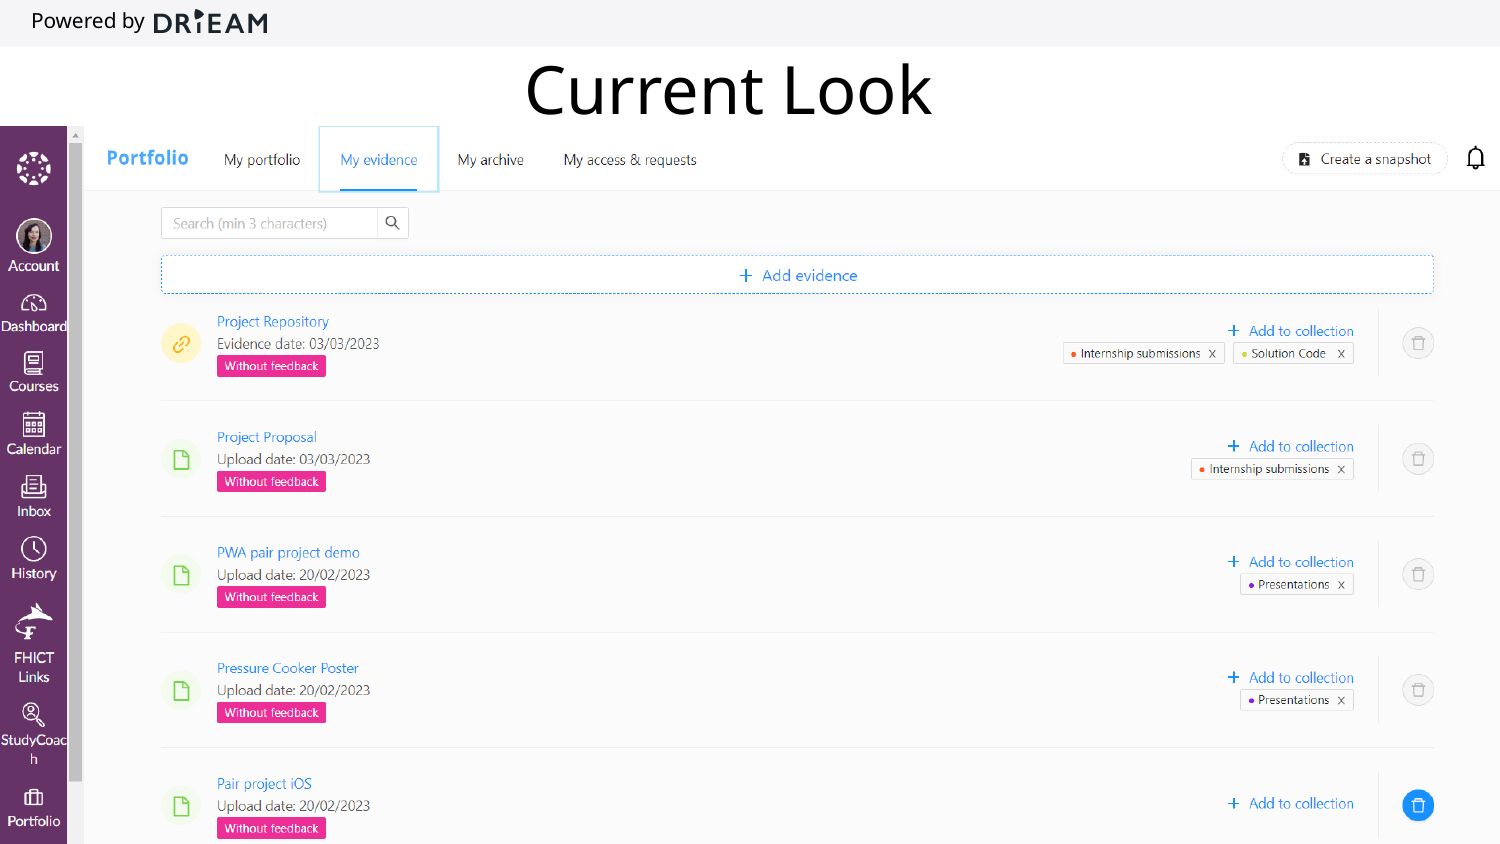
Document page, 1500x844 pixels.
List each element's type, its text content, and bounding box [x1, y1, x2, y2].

picture [154, 9, 267, 33]
text_box Current Look [509, 40, 991, 125]
picture [0, 126, 1500, 844]
